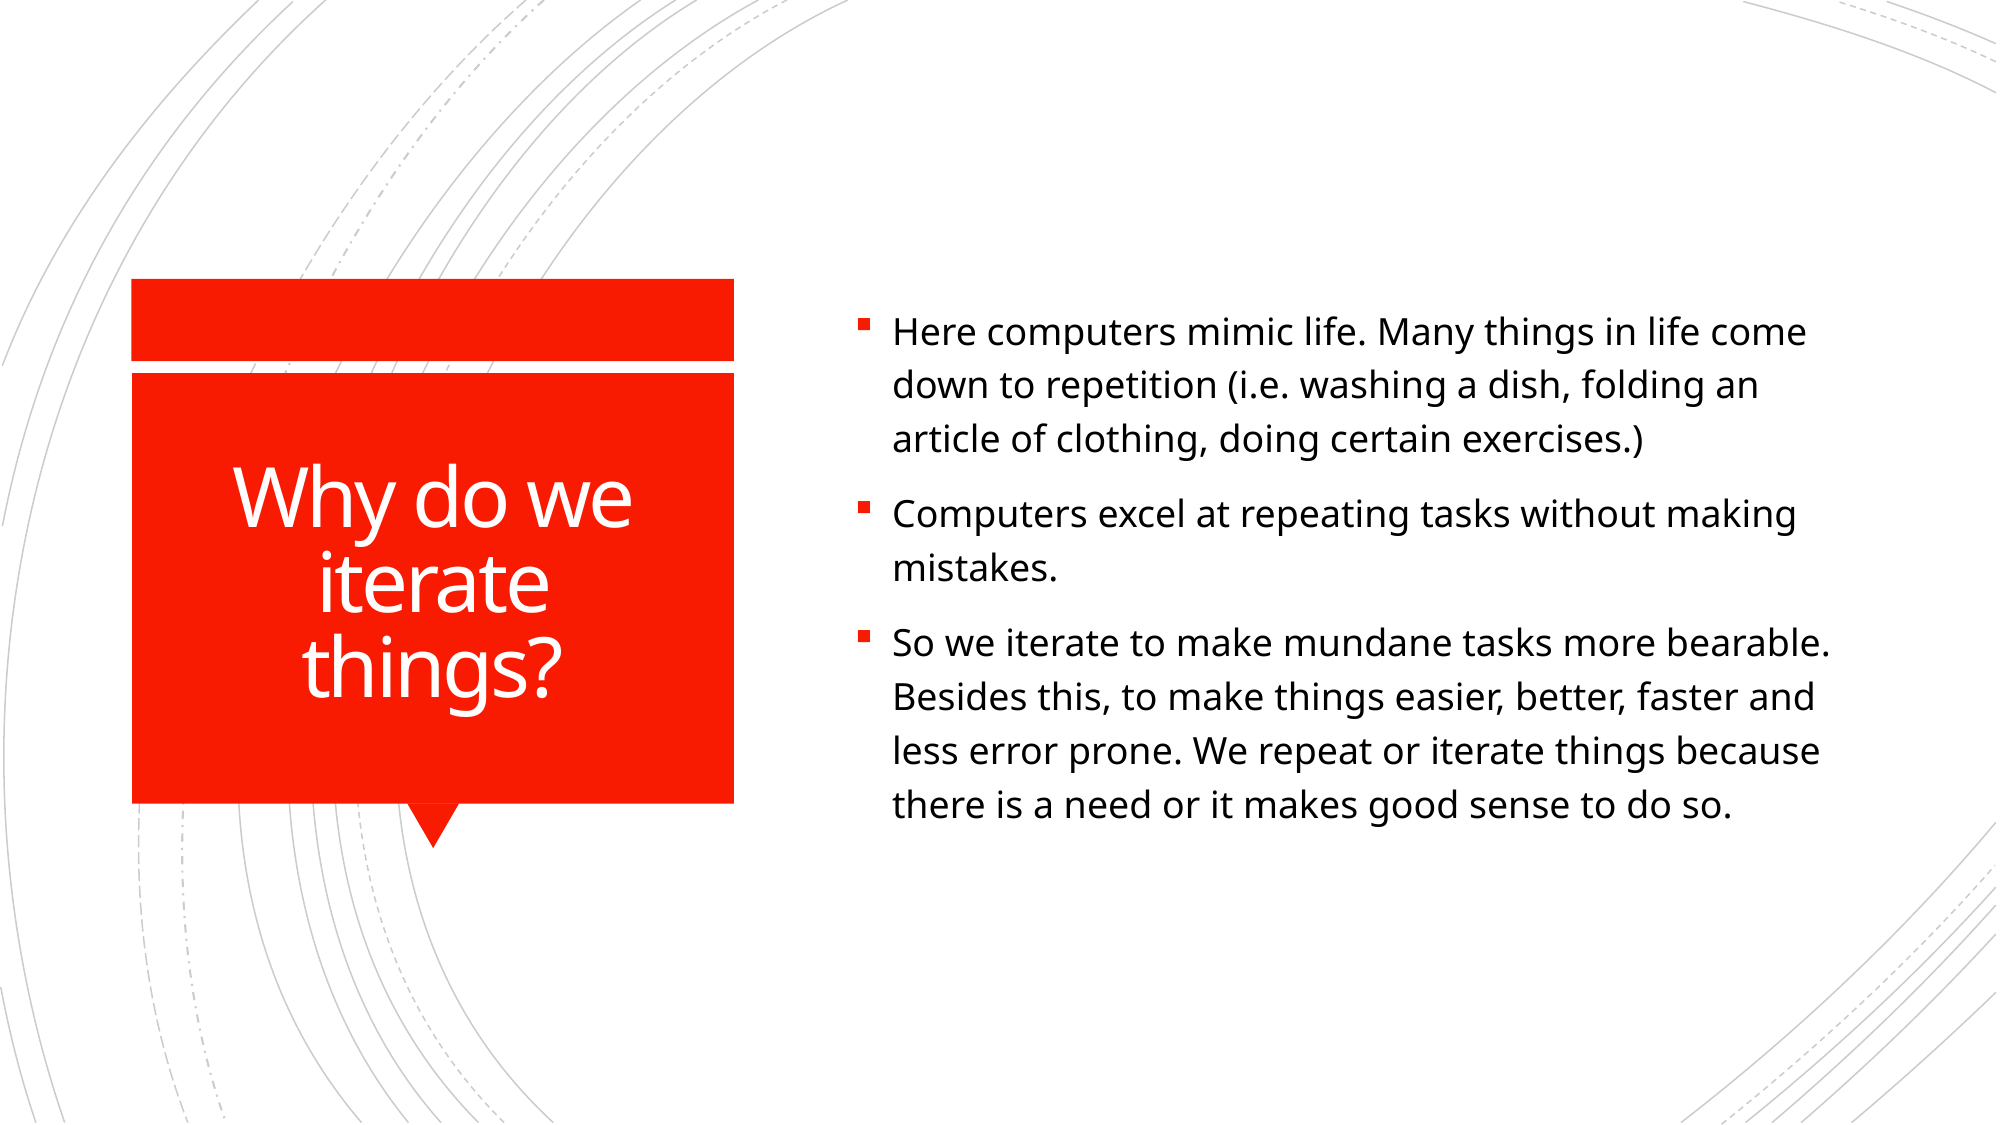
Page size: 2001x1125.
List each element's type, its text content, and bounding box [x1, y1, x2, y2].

list Here computers mimic life. Many things in life come down to repetition (i.e. washing a dish, folding an article of clothing, doing certain exercises.) Computers excel at repeating tasks without making mistakes. So we iterate to make mundane tasks more bearable. Besides this, to make things easier, better, faster and less error prone. We repeat or iterate things because there is a need or it makes good sense to do so. [839, 131, 1871, 993]
title Why do we iterate things? [145, 385, 720, 789]
